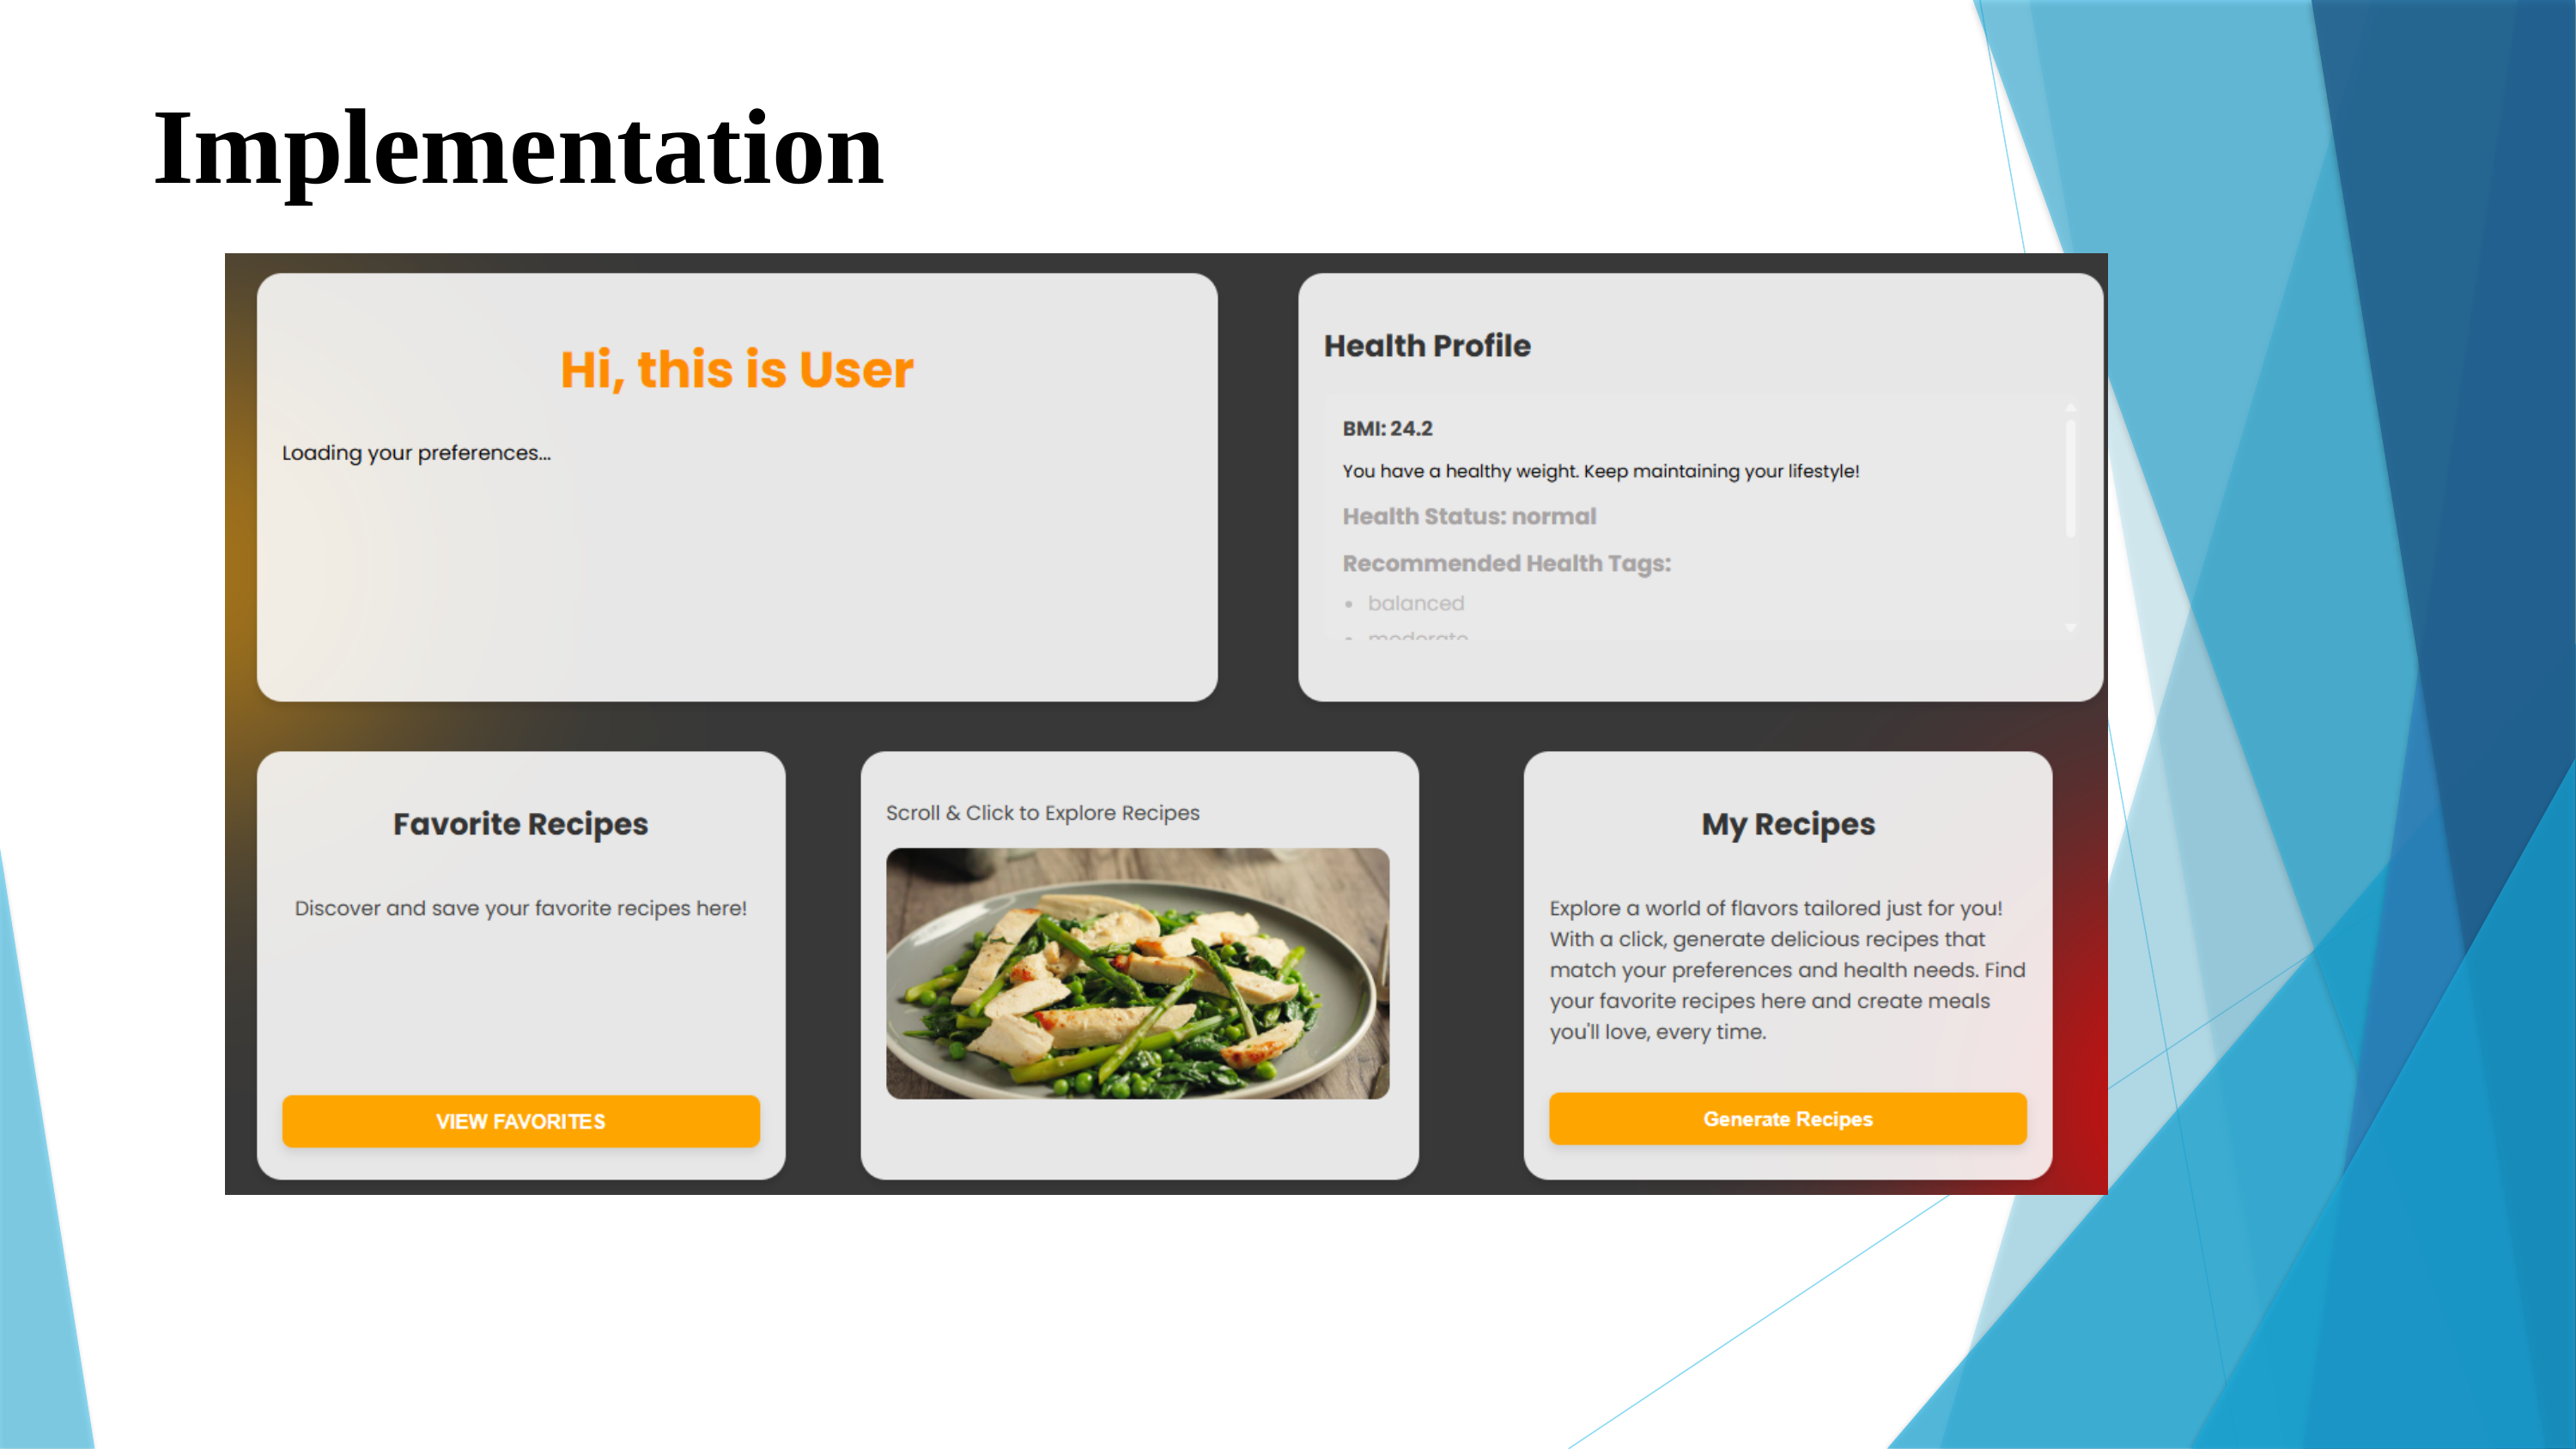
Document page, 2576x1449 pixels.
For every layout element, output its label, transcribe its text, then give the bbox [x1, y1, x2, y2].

text_box Implementation [139, 70, 1429, 211]
picture [224, 253, 2109, 1195]
